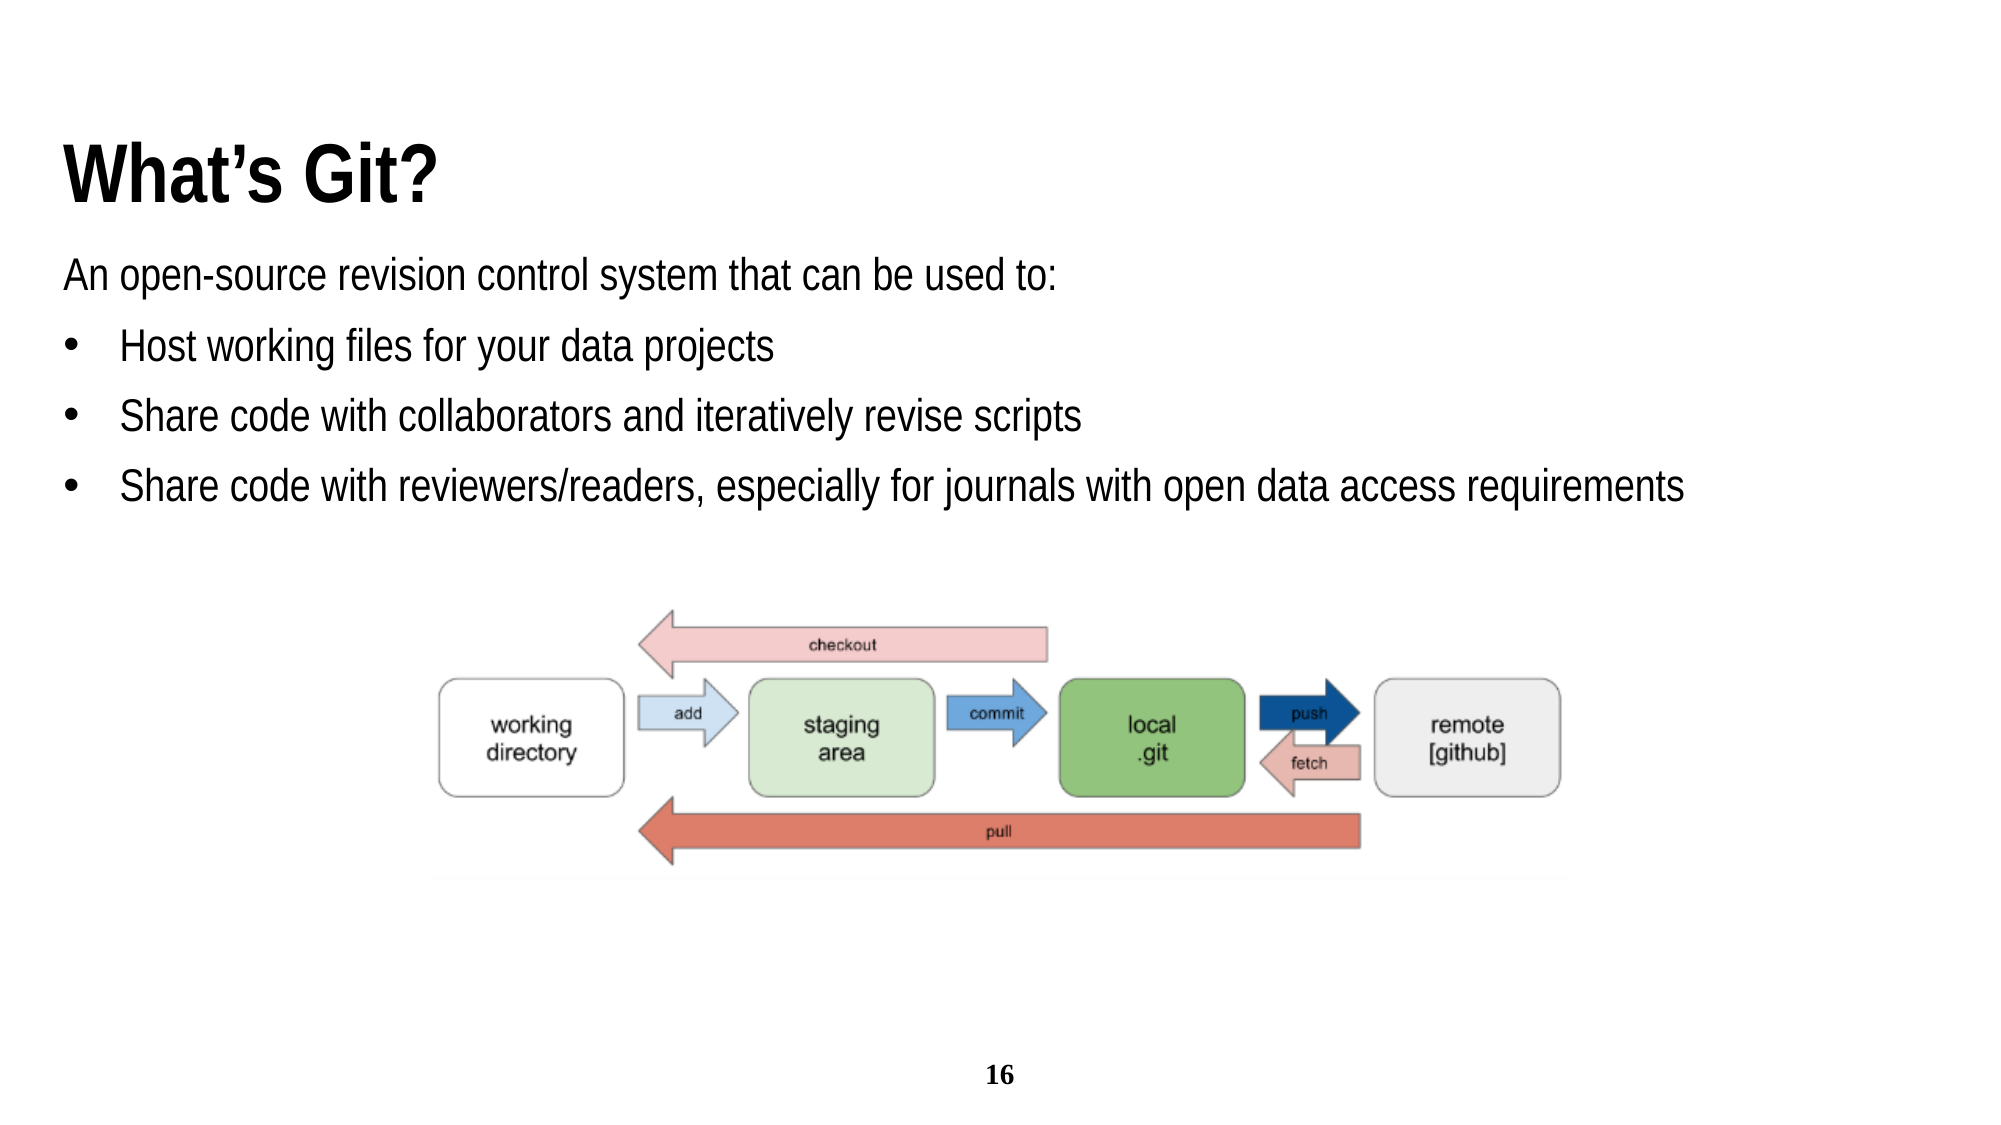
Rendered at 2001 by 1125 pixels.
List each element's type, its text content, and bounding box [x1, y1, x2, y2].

slide_number 16 [774, 1043, 1225, 1104]
text_box What’s Git? [48, 123, 1861, 244]
text_box An open-source revision control system that can be used to: Host working files for your data projects Share code with collaborators and iteratively revise scripts Share code with reviewers/readers, especially for journals with open data access requirements [48, 244, 1861, 589]
picture [431, 608, 1568, 881]
